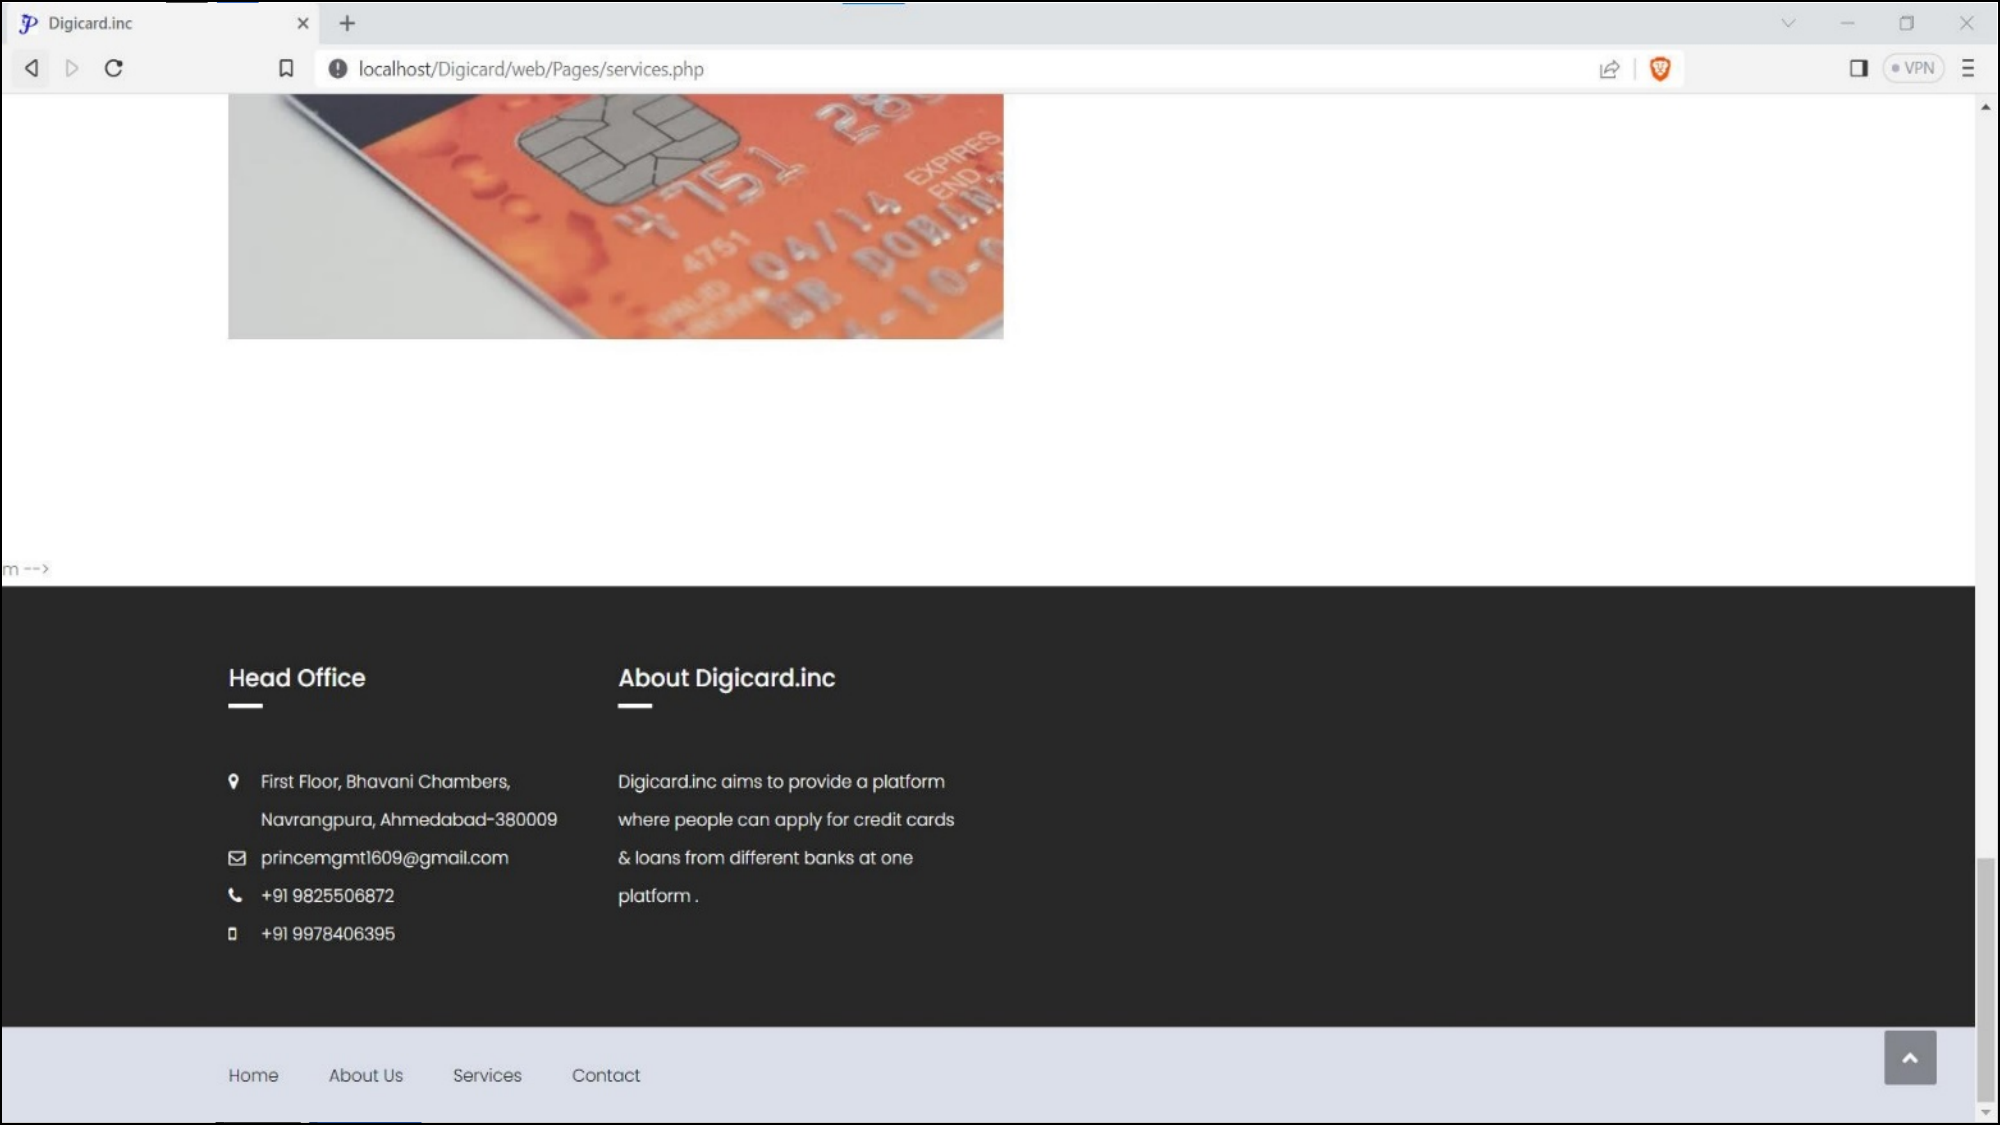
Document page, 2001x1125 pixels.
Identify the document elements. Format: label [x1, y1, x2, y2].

text_box [0, 0, 2000, 1125]
